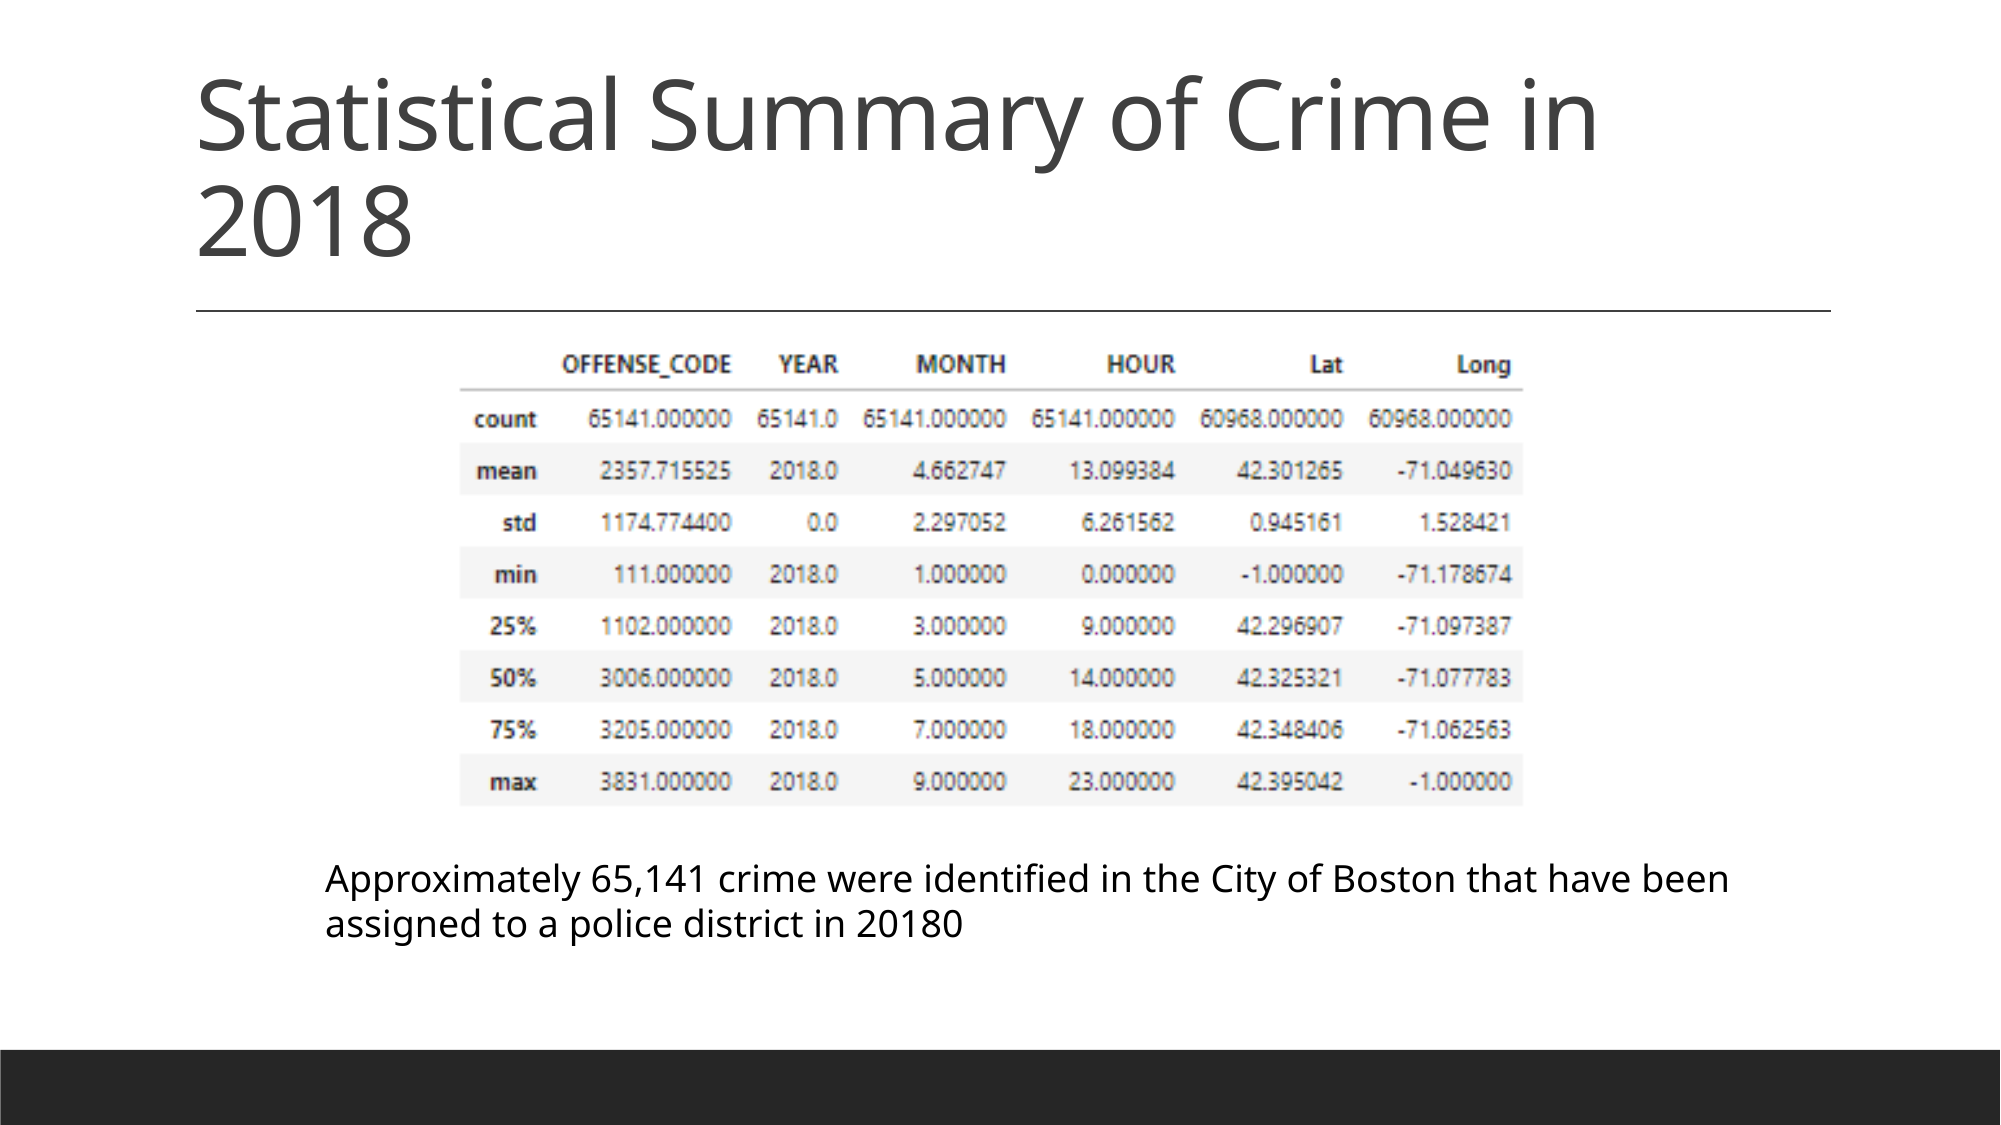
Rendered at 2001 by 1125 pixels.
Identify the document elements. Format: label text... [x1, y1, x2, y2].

text_box Approximately 65,141 crime were identified in the City of Boston that have been assigned to a police district in 20180 [310, 847, 1753, 953]
title Statistical Summary of Crime in 2018 [180, 47, 1830, 285]
picture [457, 332, 1543, 828]
